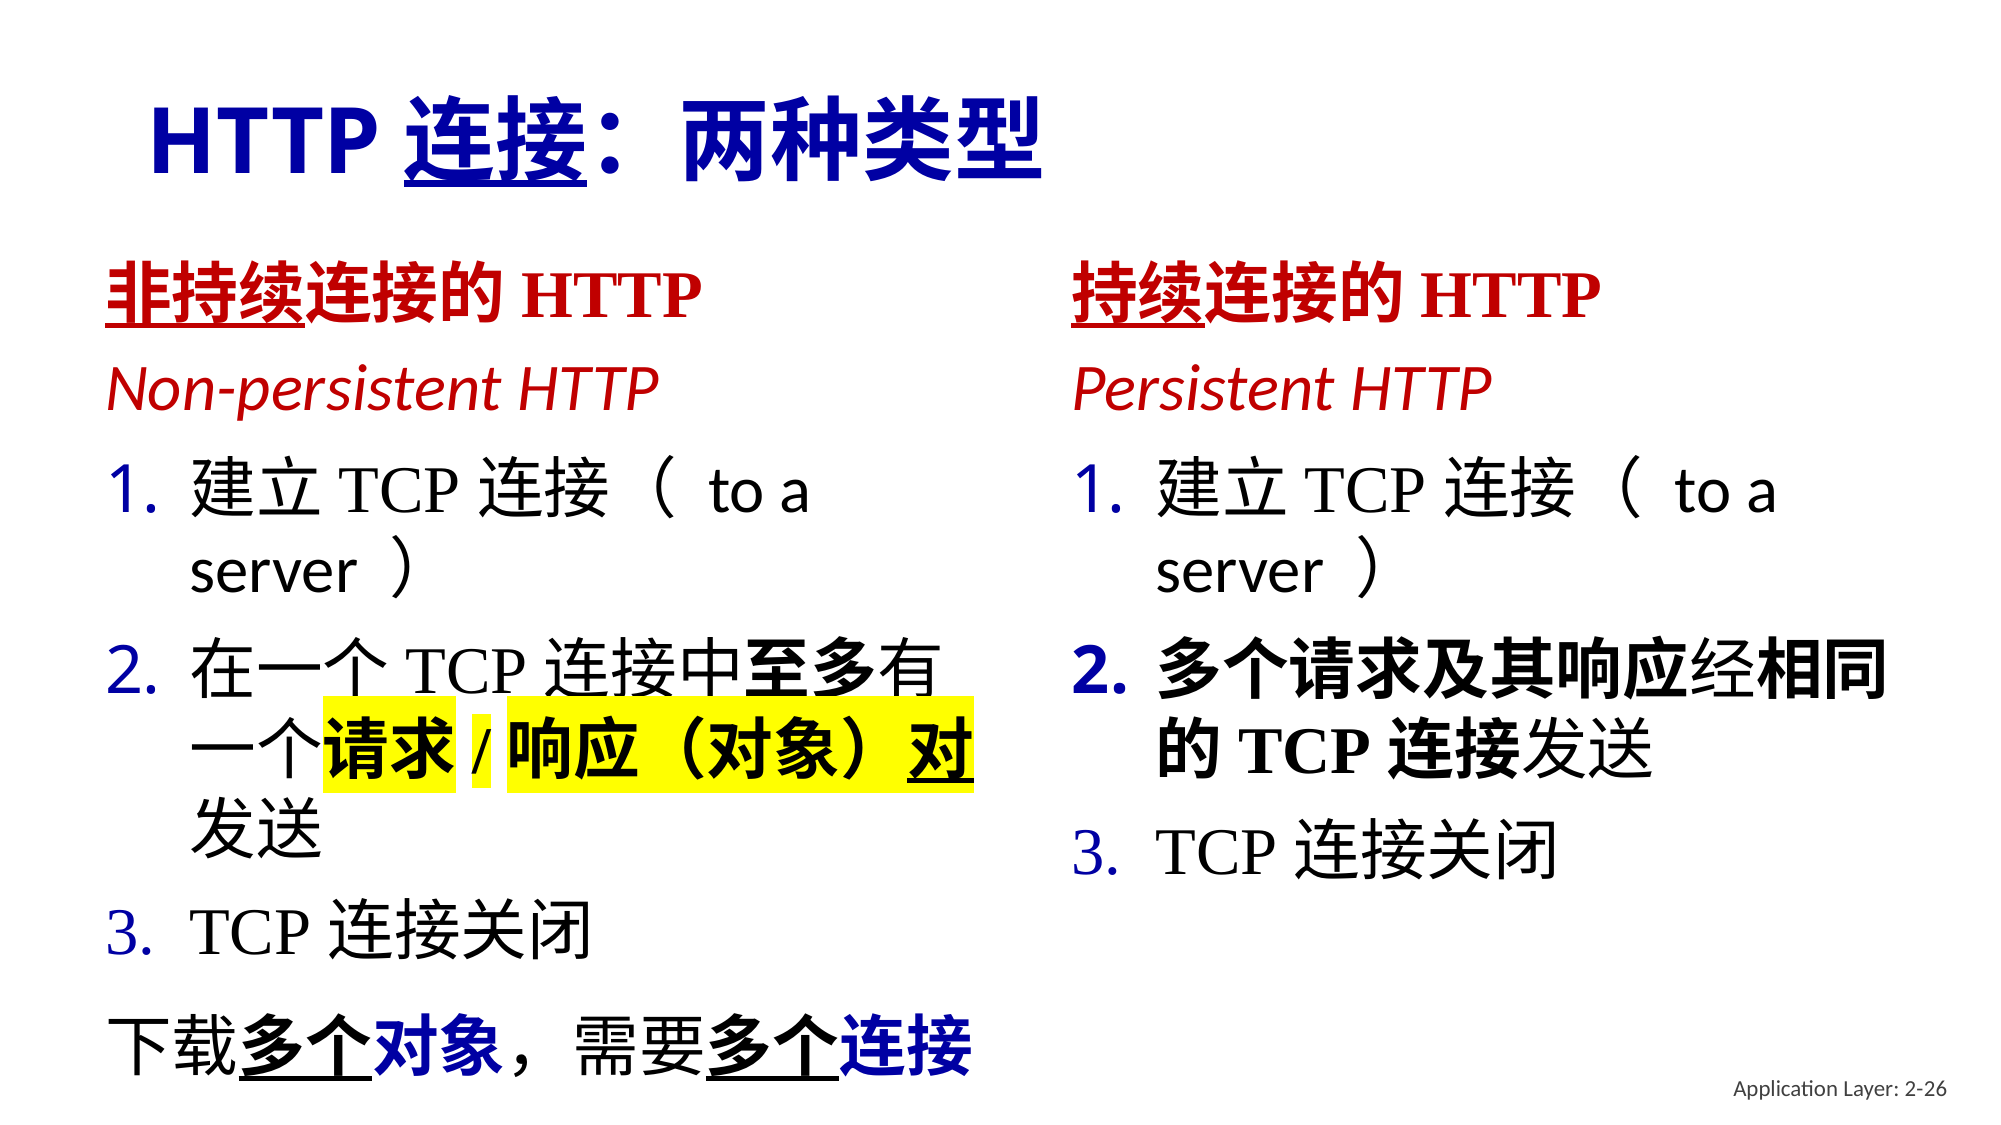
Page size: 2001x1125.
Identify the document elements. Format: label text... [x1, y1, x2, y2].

text_box 持续连接的HTTP Persistent HTTP 建立TCP连接（ to a server ） 多个请求及其响应经相同的TCP连接发送 TCP连接关闭 [1034, 253, 1963, 1016]
slide_number Application Layer: 2-26 [1512, 1056, 1963, 1117]
text_box 非持续连接的HTTP Non-persistent HTTP 建立TCP连接（ to a server ） 在一个TCP连接中至多有一个请求/响应（对象）对发送 TCP连接关闭 下载多个对象，需要多个连接 [68, 253, 1010, 1016]
title HTTP连接：两种类型 [131, 70, 1856, 218]
